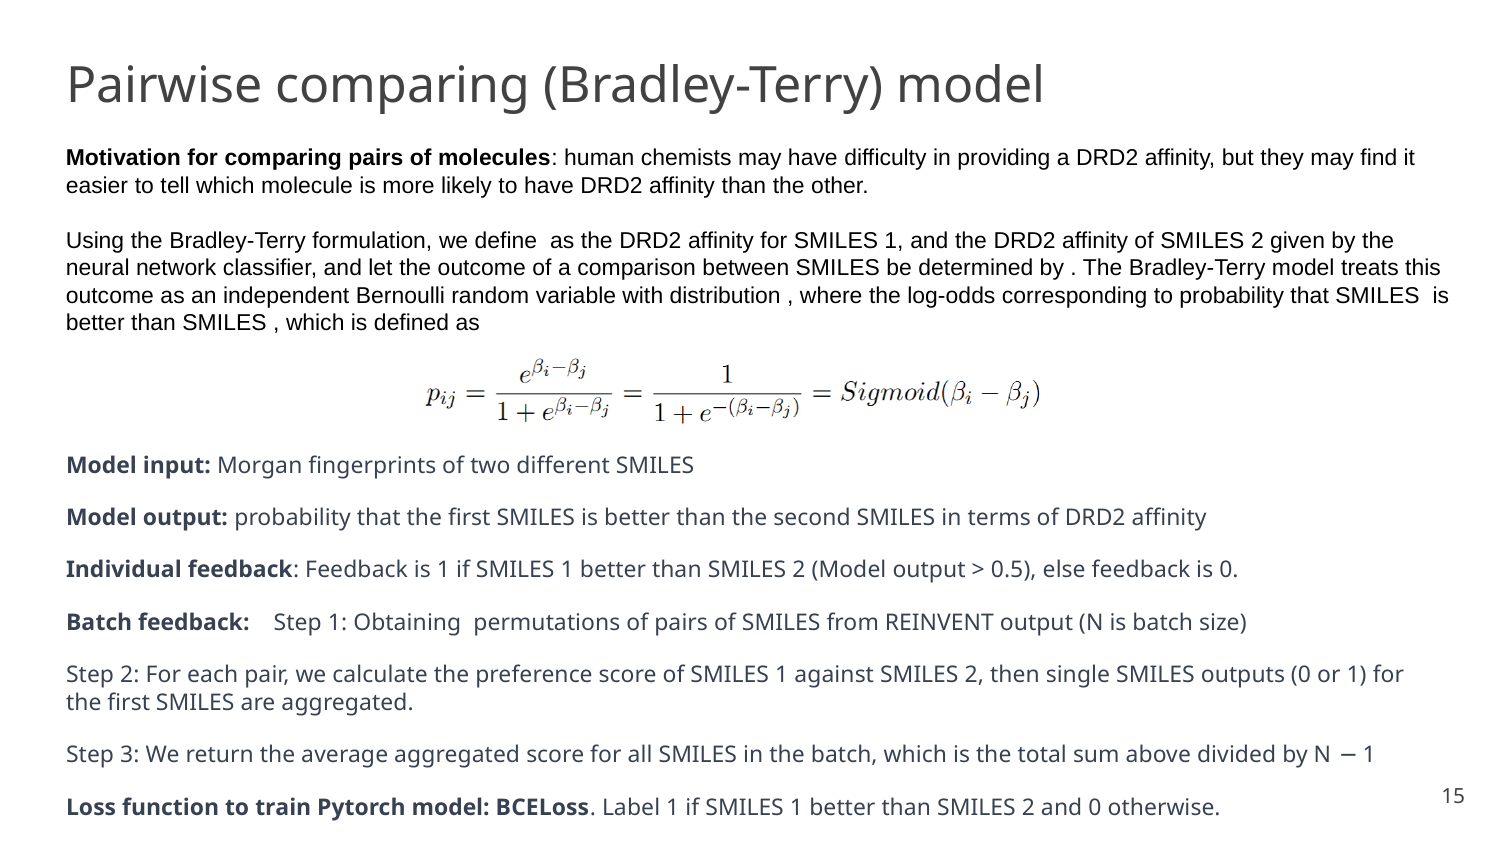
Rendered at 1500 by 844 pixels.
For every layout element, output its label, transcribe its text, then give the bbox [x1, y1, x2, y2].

picture [406, 351, 1046, 440]
slide_number 15 [1389, 764, 1480, 830]
title Pairwise comparing (Bradley-Terry) model [51, 37, 1449, 128]
